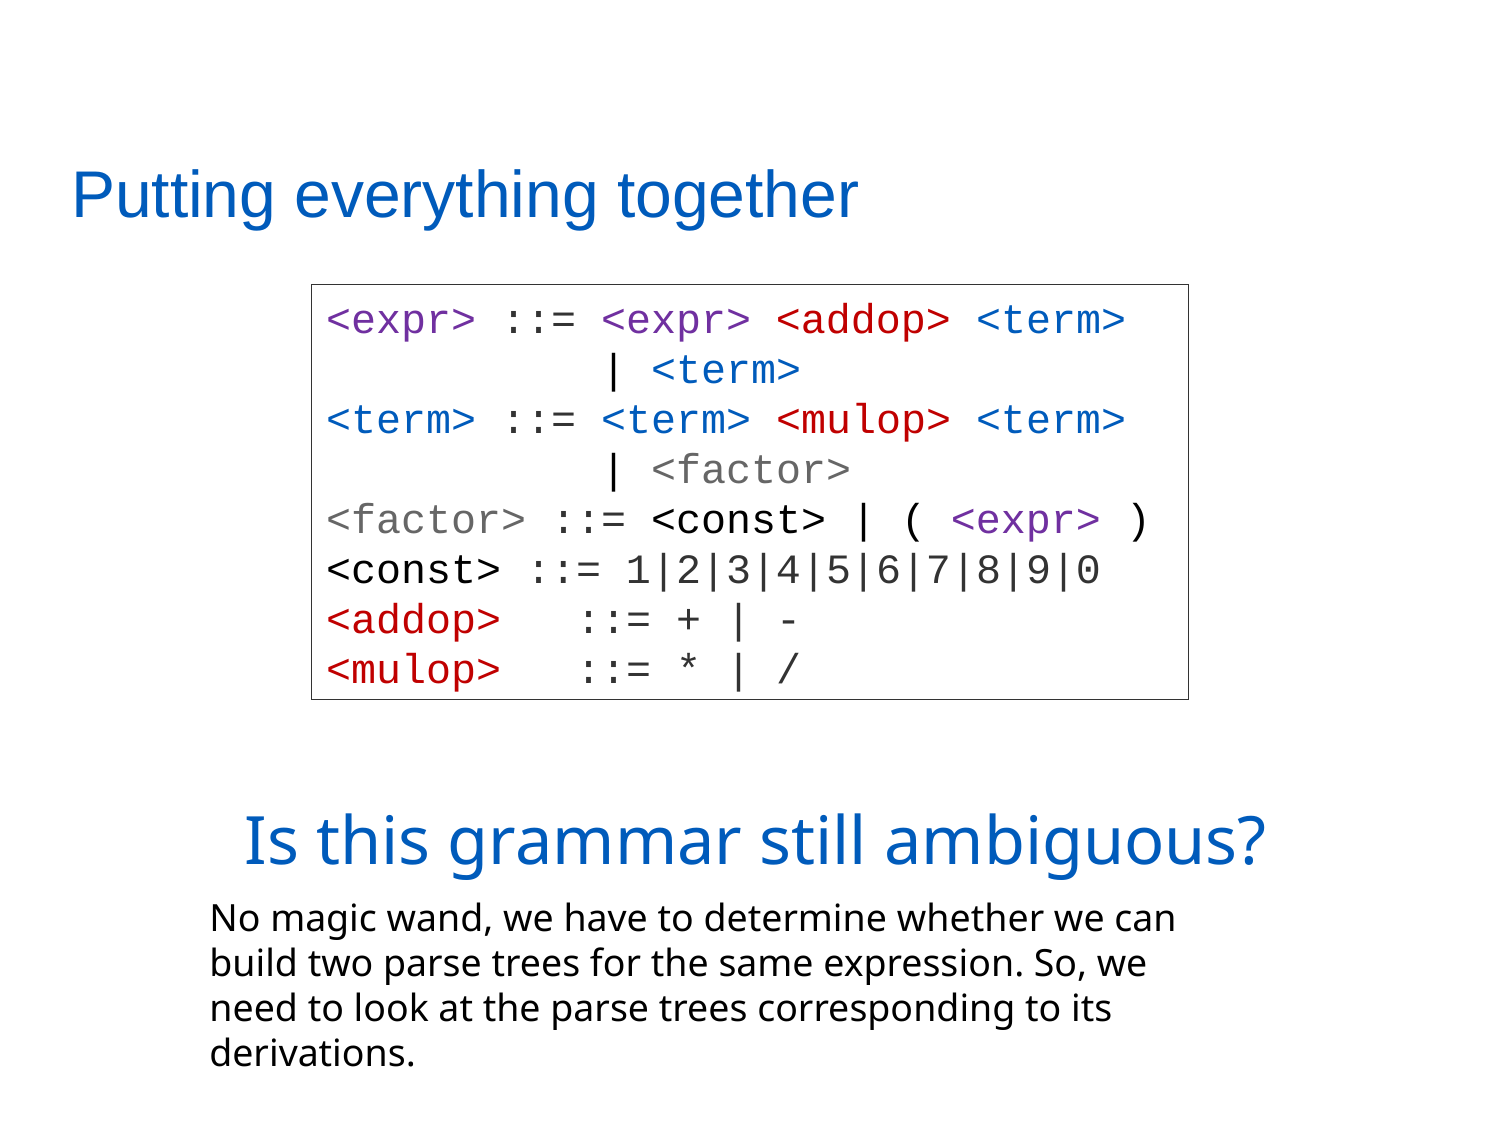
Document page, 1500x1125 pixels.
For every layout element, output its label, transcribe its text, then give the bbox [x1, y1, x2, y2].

text_box No magic wand, we have to determine whether we can build two parse trees for the same expression. So, we need to look at the parse trees corresponding to its derivations. [194, 886, 1204, 1082]
text_box <expr> ::= <expr> <addop> <term> | <term> <term> ::= <term> <mulop> <term> | <factor> <factor> ::= <const> | ( <expr> ) <const> ::= 1|2|3|4|5|6|7|8|9|0 <addop> ::= + | - <mulop> ::= * | / [311, 284, 1189, 700]
text_box Is this grammar still ambiguous? [229, 790, 1290, 886]
text_box Putting everything together [56, 144, 1419, 239]
